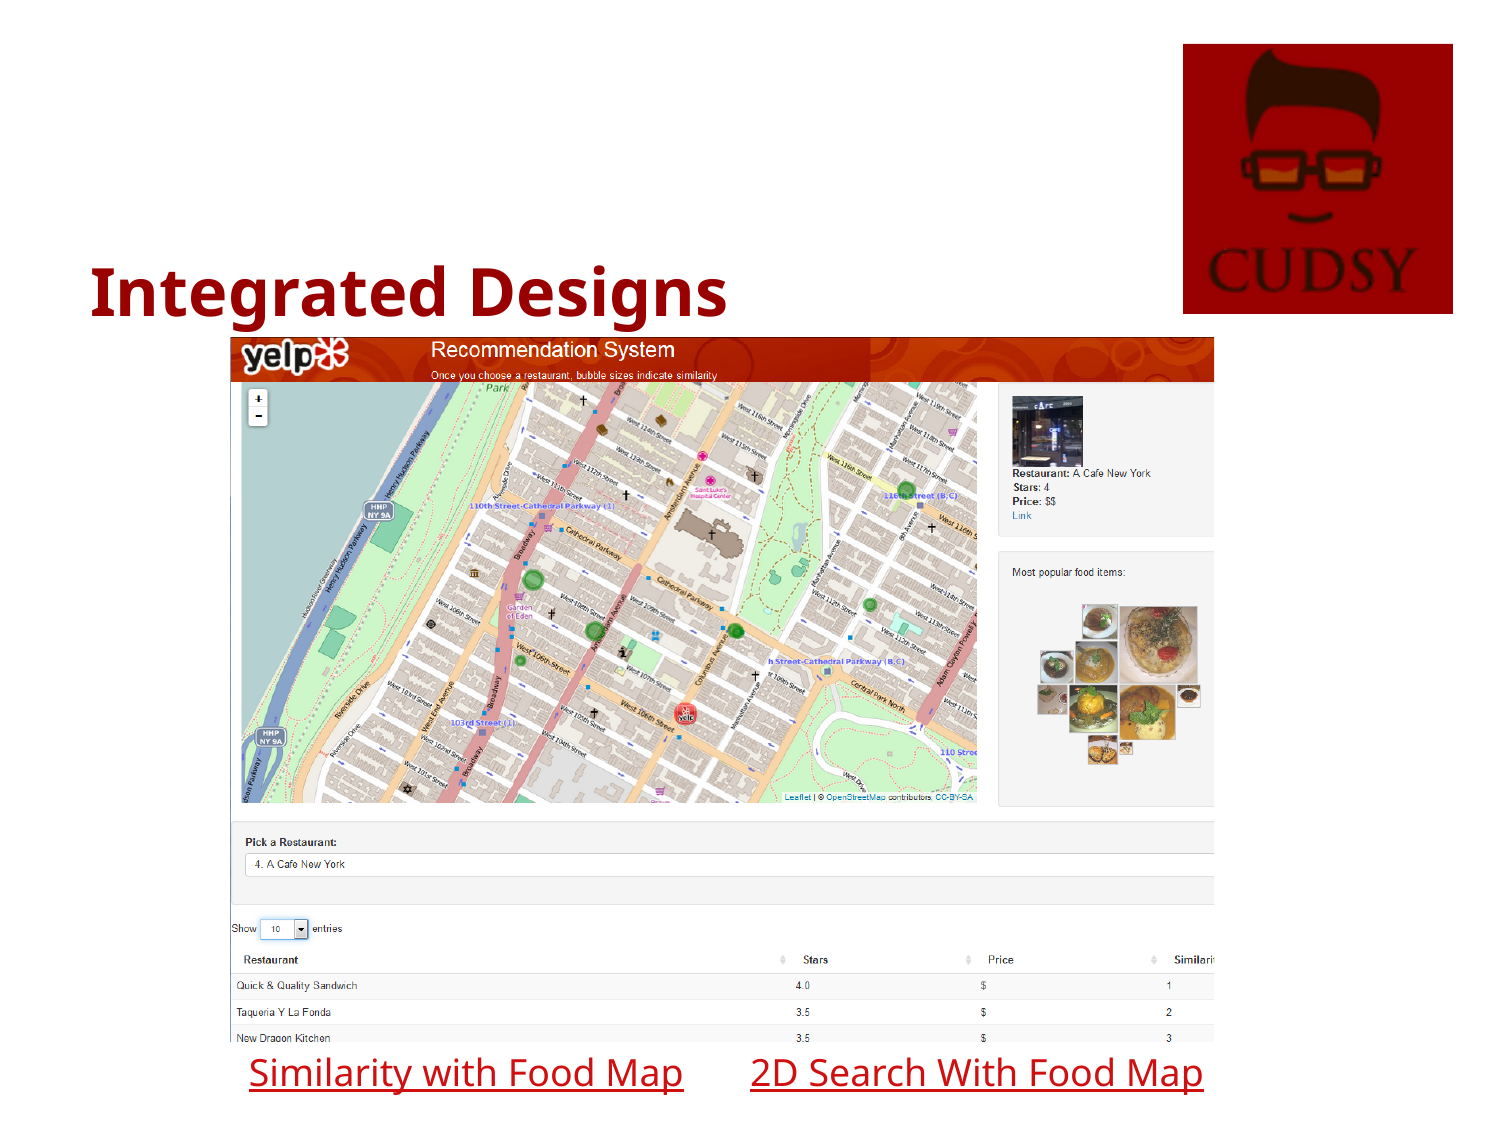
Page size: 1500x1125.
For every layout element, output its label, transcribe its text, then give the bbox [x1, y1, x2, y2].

picture [229, 336, 1215, 1042]
text_box 2D Search With Food Map [735, 1041, 1220, 1107]
picture [1188, 35, 1477, 323]
title Integrated Designs [75, 149, 1143, 338]
text_box Similarity with Food Map [234, 1042, 699, 1108]
